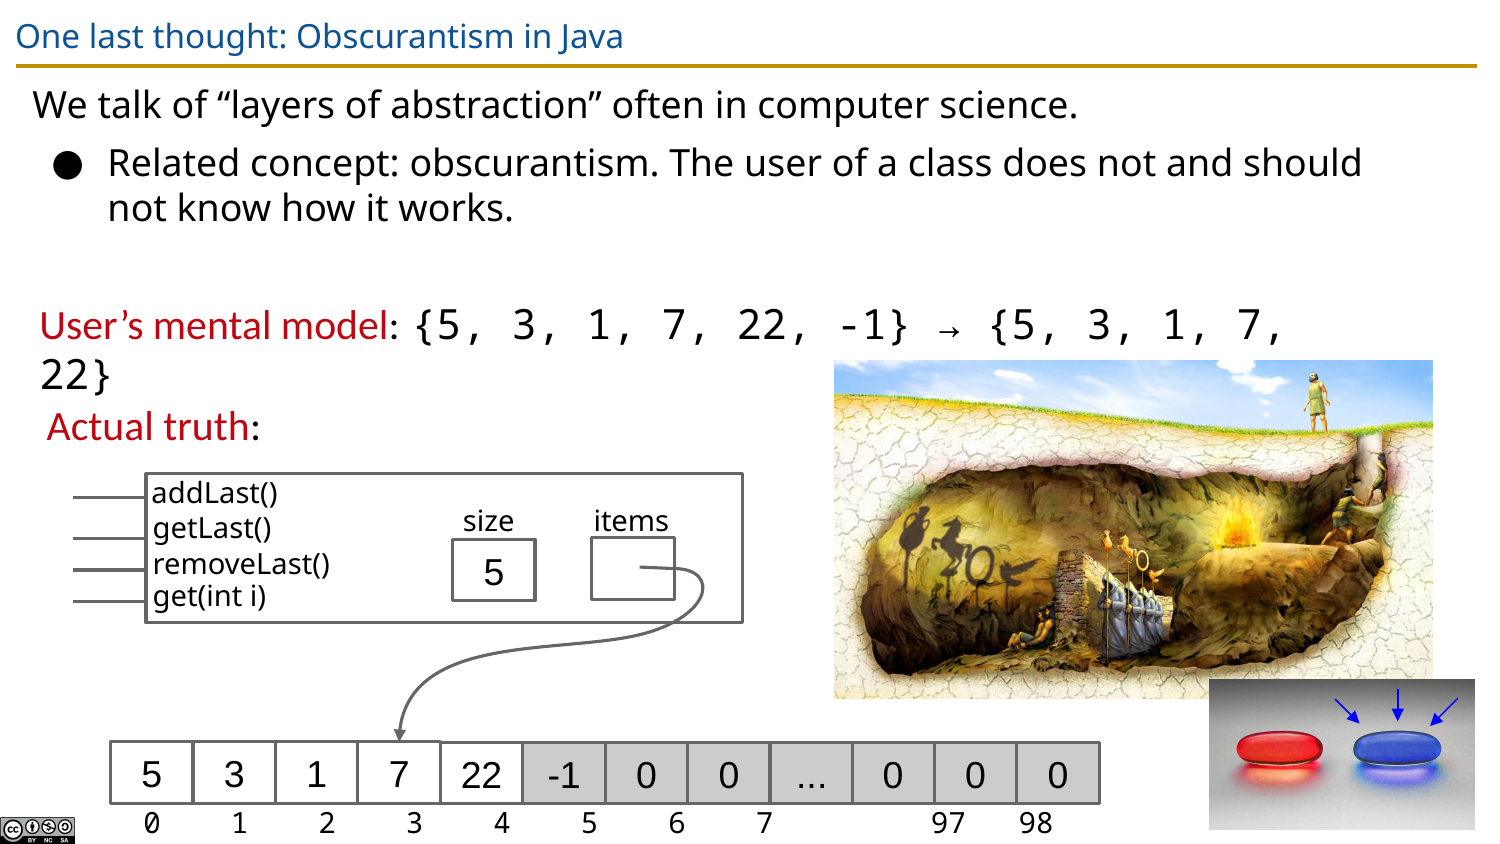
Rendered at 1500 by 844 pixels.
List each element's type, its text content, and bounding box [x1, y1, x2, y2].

title One last thought: Obscurantism in Java [0, 0, 1398, 65]
picture [0, 817, 75, 844]
picture [834, 360, 1475, 830]
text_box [31, 383, 1117, 827]
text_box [1429, 698, 1458, 727]
list We talk of “layers of abstraction” often in computer science. Related concept: obscurantism. The user of a class does not and should not know how it works. [17, 65, 1416, 627]
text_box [1334, 698, 1360, 724]
